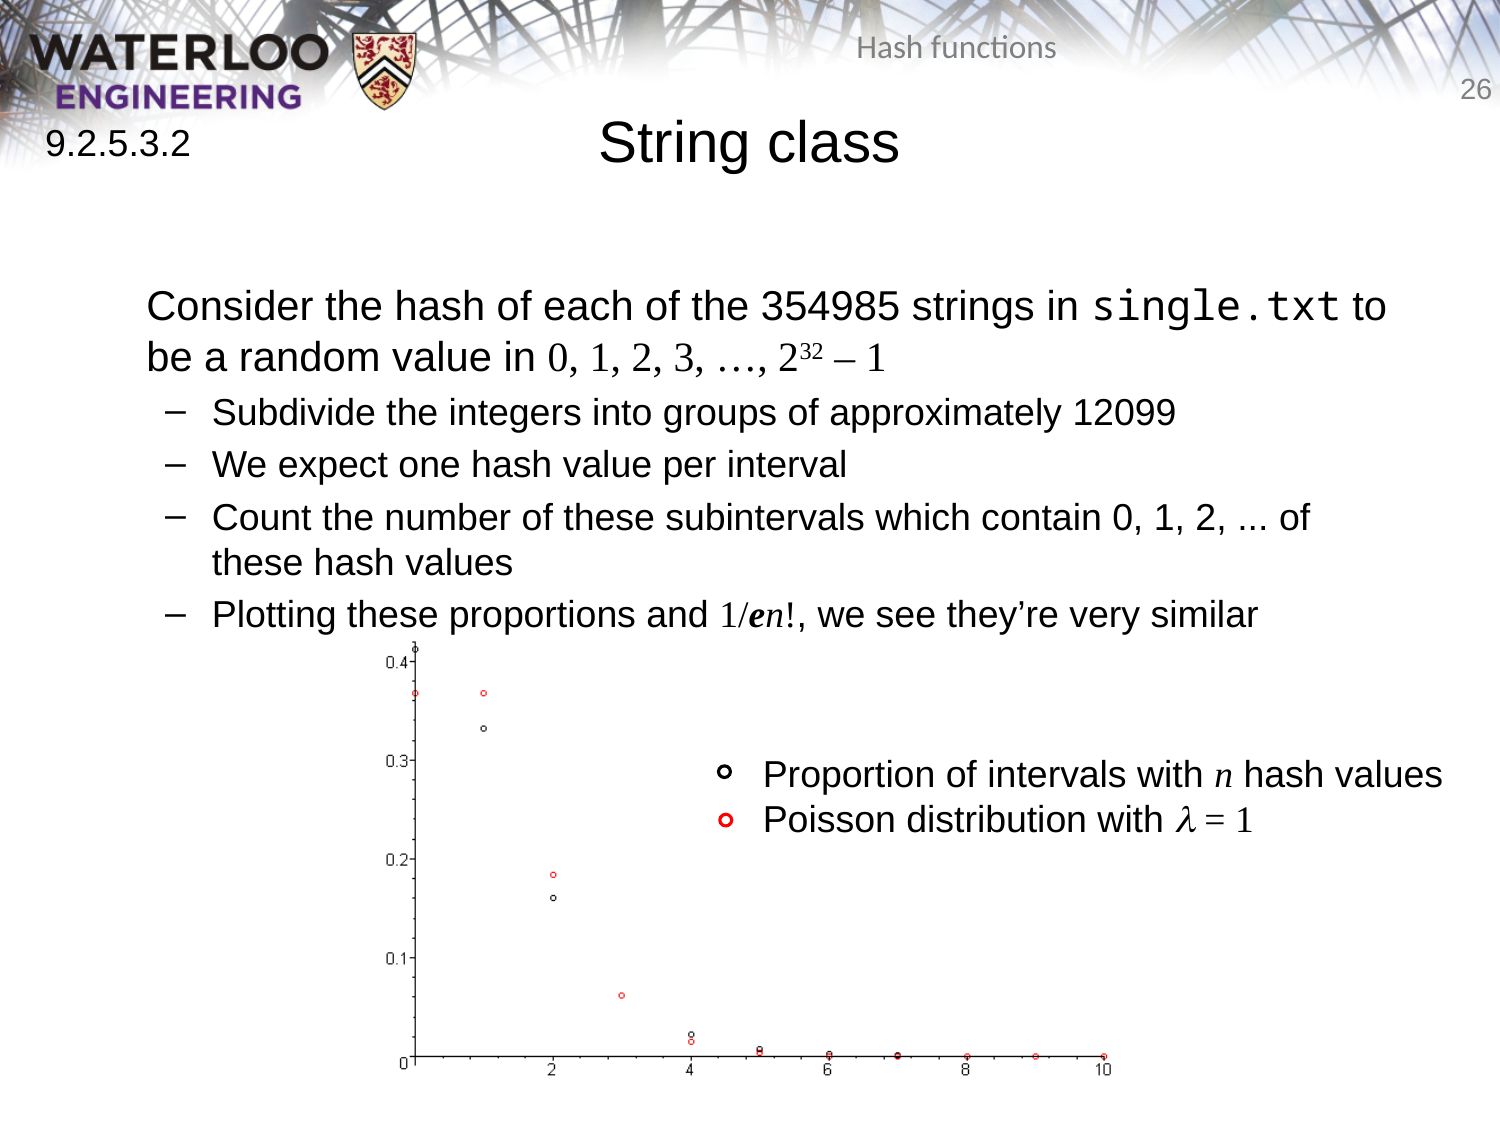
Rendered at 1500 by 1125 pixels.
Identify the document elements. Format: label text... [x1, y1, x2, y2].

list Consider the hash of each of the 354985 strings in single.txt to be a random value in 0, 1, 2, 3, …, 232 – 1 Subdivide the integers into groups of approximately 12099 We expect one hash value per interval Count the number of these subintervals which contain 0, 1, 2, ... of these hash values Plotting these proportions and 1/en!, we see they’re very similar [74, 262, 1426, 1006]
title String class [74, 44, 1426, 233]
text_box 9.2.5.3.2 [30, 111, 206, 172]
text_box Proportion of intervals with n hash values Poisson distribution with l = 1 [1121, 742, 1459, 848]
picture [0, 0, 1500, 1125]
